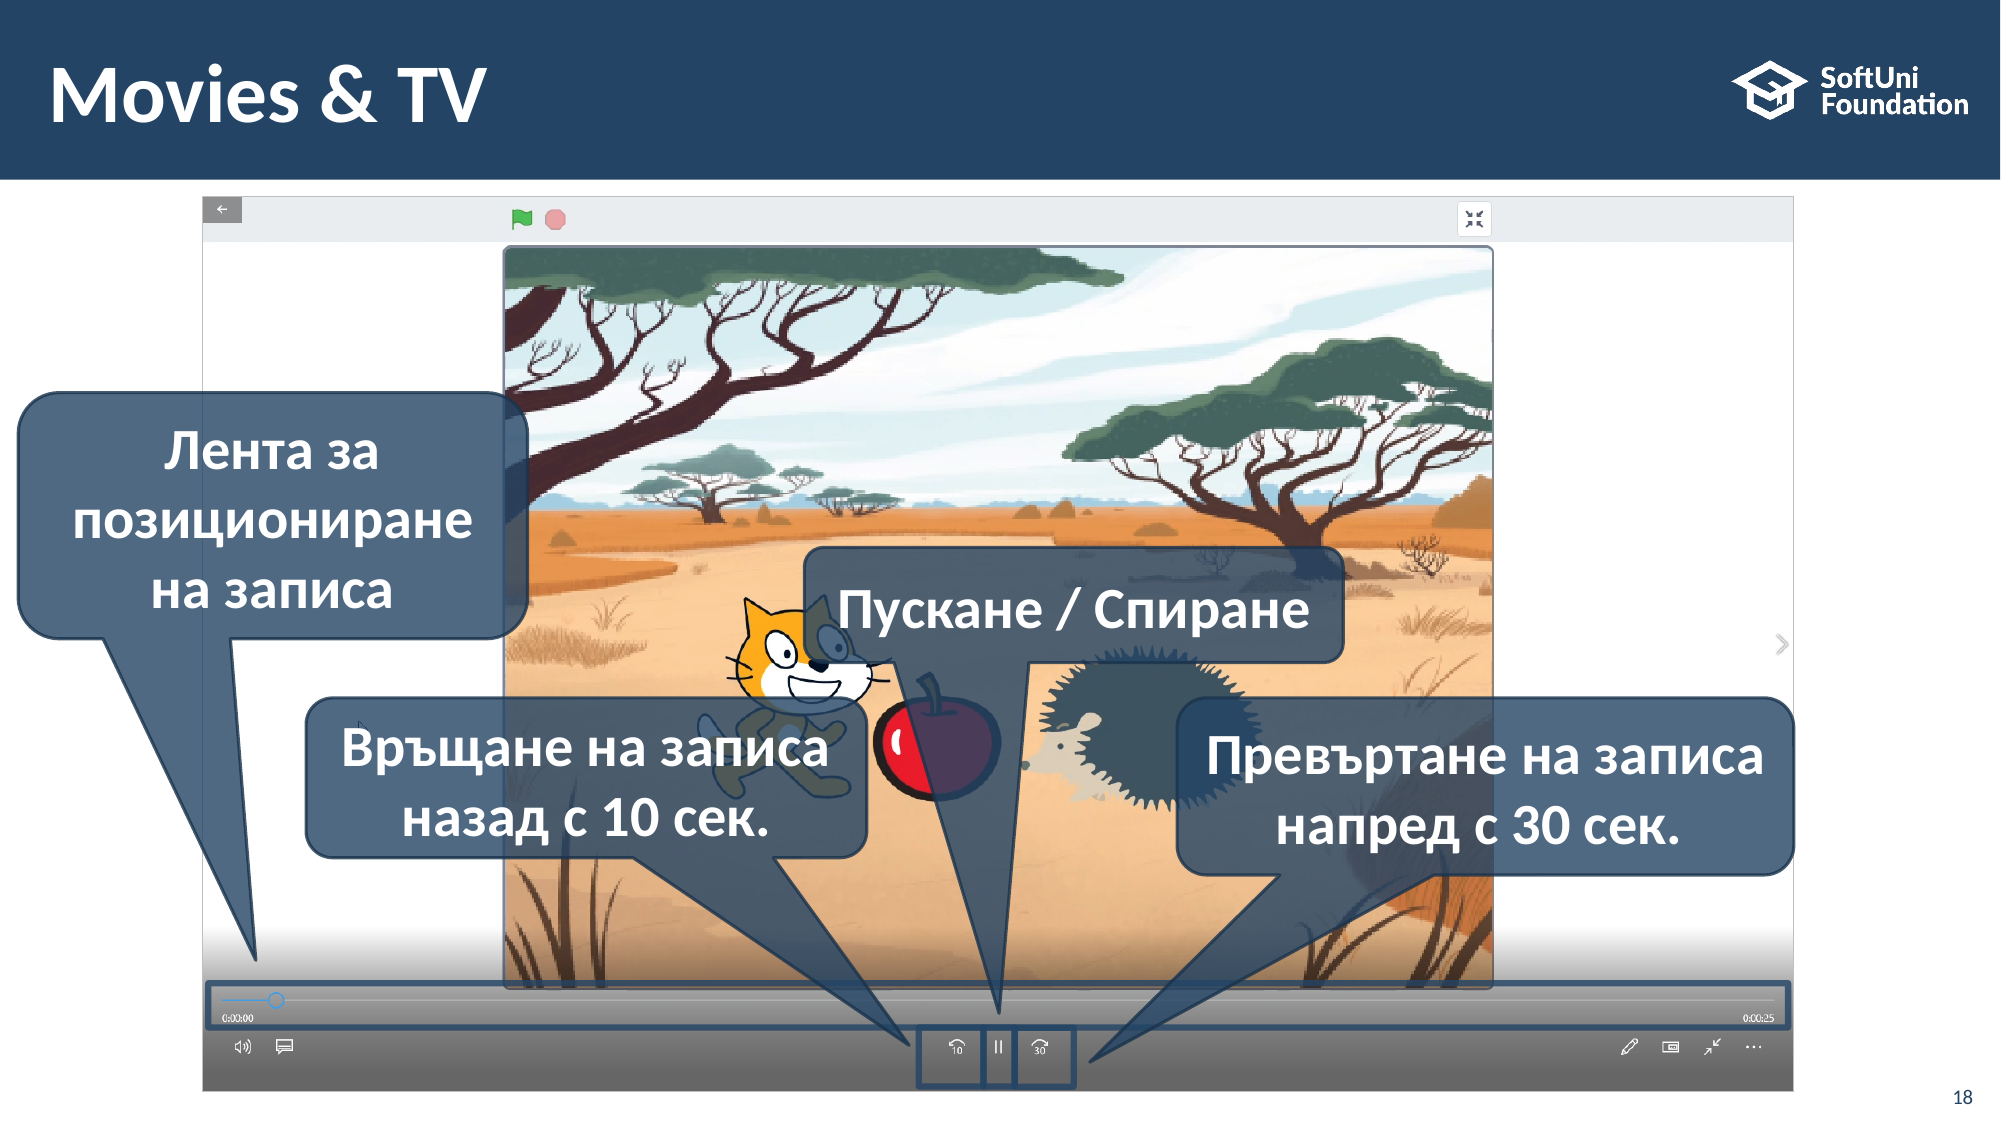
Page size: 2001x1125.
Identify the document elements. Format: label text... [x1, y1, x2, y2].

slide_number 18 [1927, 1067, 1989, 1117]
picture [1731, 60, 1968, 120]
title Movies & TV [31, 16, 1716, 162]
picture [202, 196, 1795, 1092]
text_box Лента за позициониране на записа [16, 390, 197, 842]
